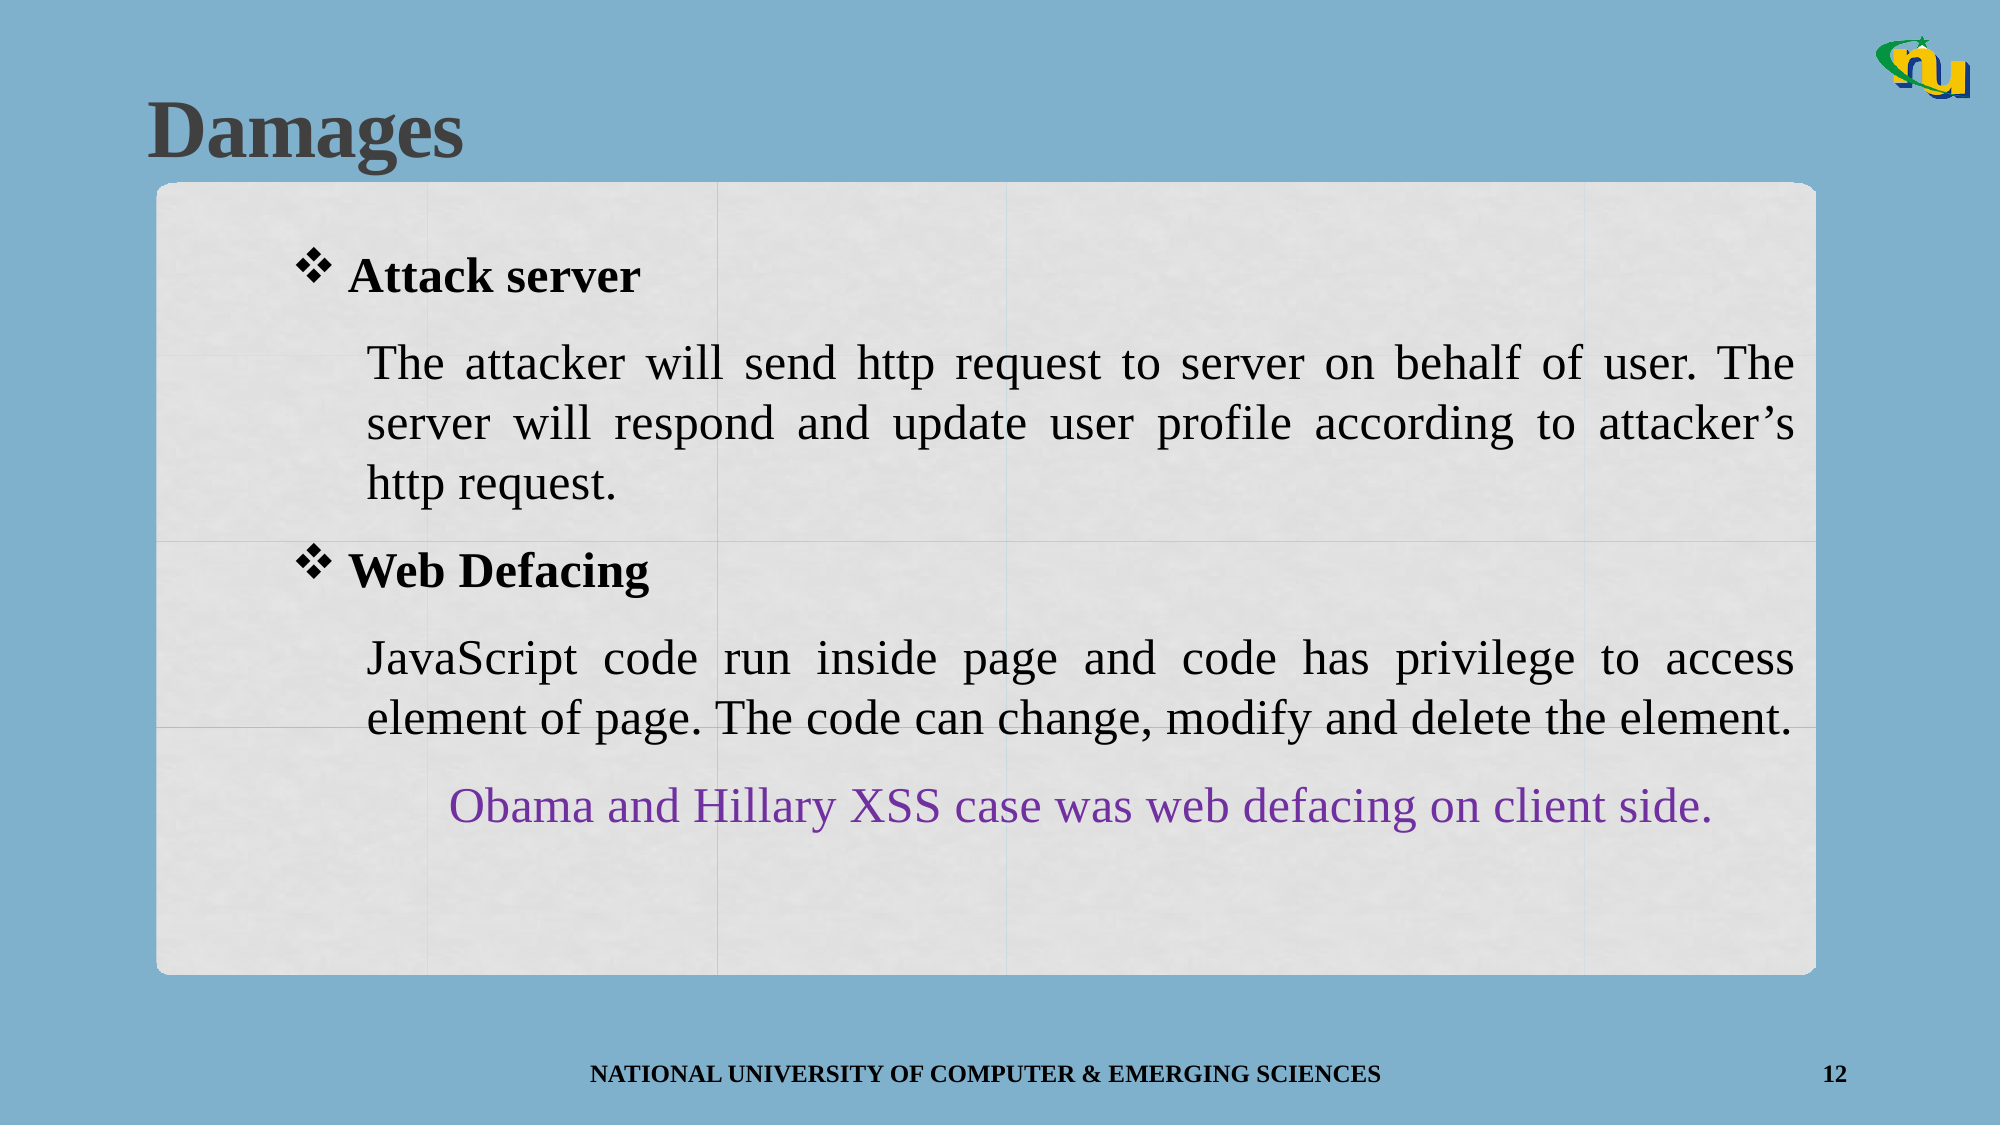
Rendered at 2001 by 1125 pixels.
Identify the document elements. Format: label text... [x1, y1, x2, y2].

slide_number 12 [1413, 1042, 1863, 1103]
picture [1866, 24, 1987, 108]
text_box Attack server The attacker will send http request to server on behalf of user. The server will respond and update user profile according to attacker’s http request. Web Defacing JavaScript code run inside page and code has privilege to access element of page. The code can change, modify and delete the element. Obama and Hillary XSS case was web defacing on client side. [289, 228, 1798, 833]
footer NATIONAL UNIVERSITY OF COMPUTER & EMERGING SCIENCES [559, 1042, 1413, 1103]
text_box [156, 181, 1816, 975]
text_box Damages [132, 0, 1595, 182]
